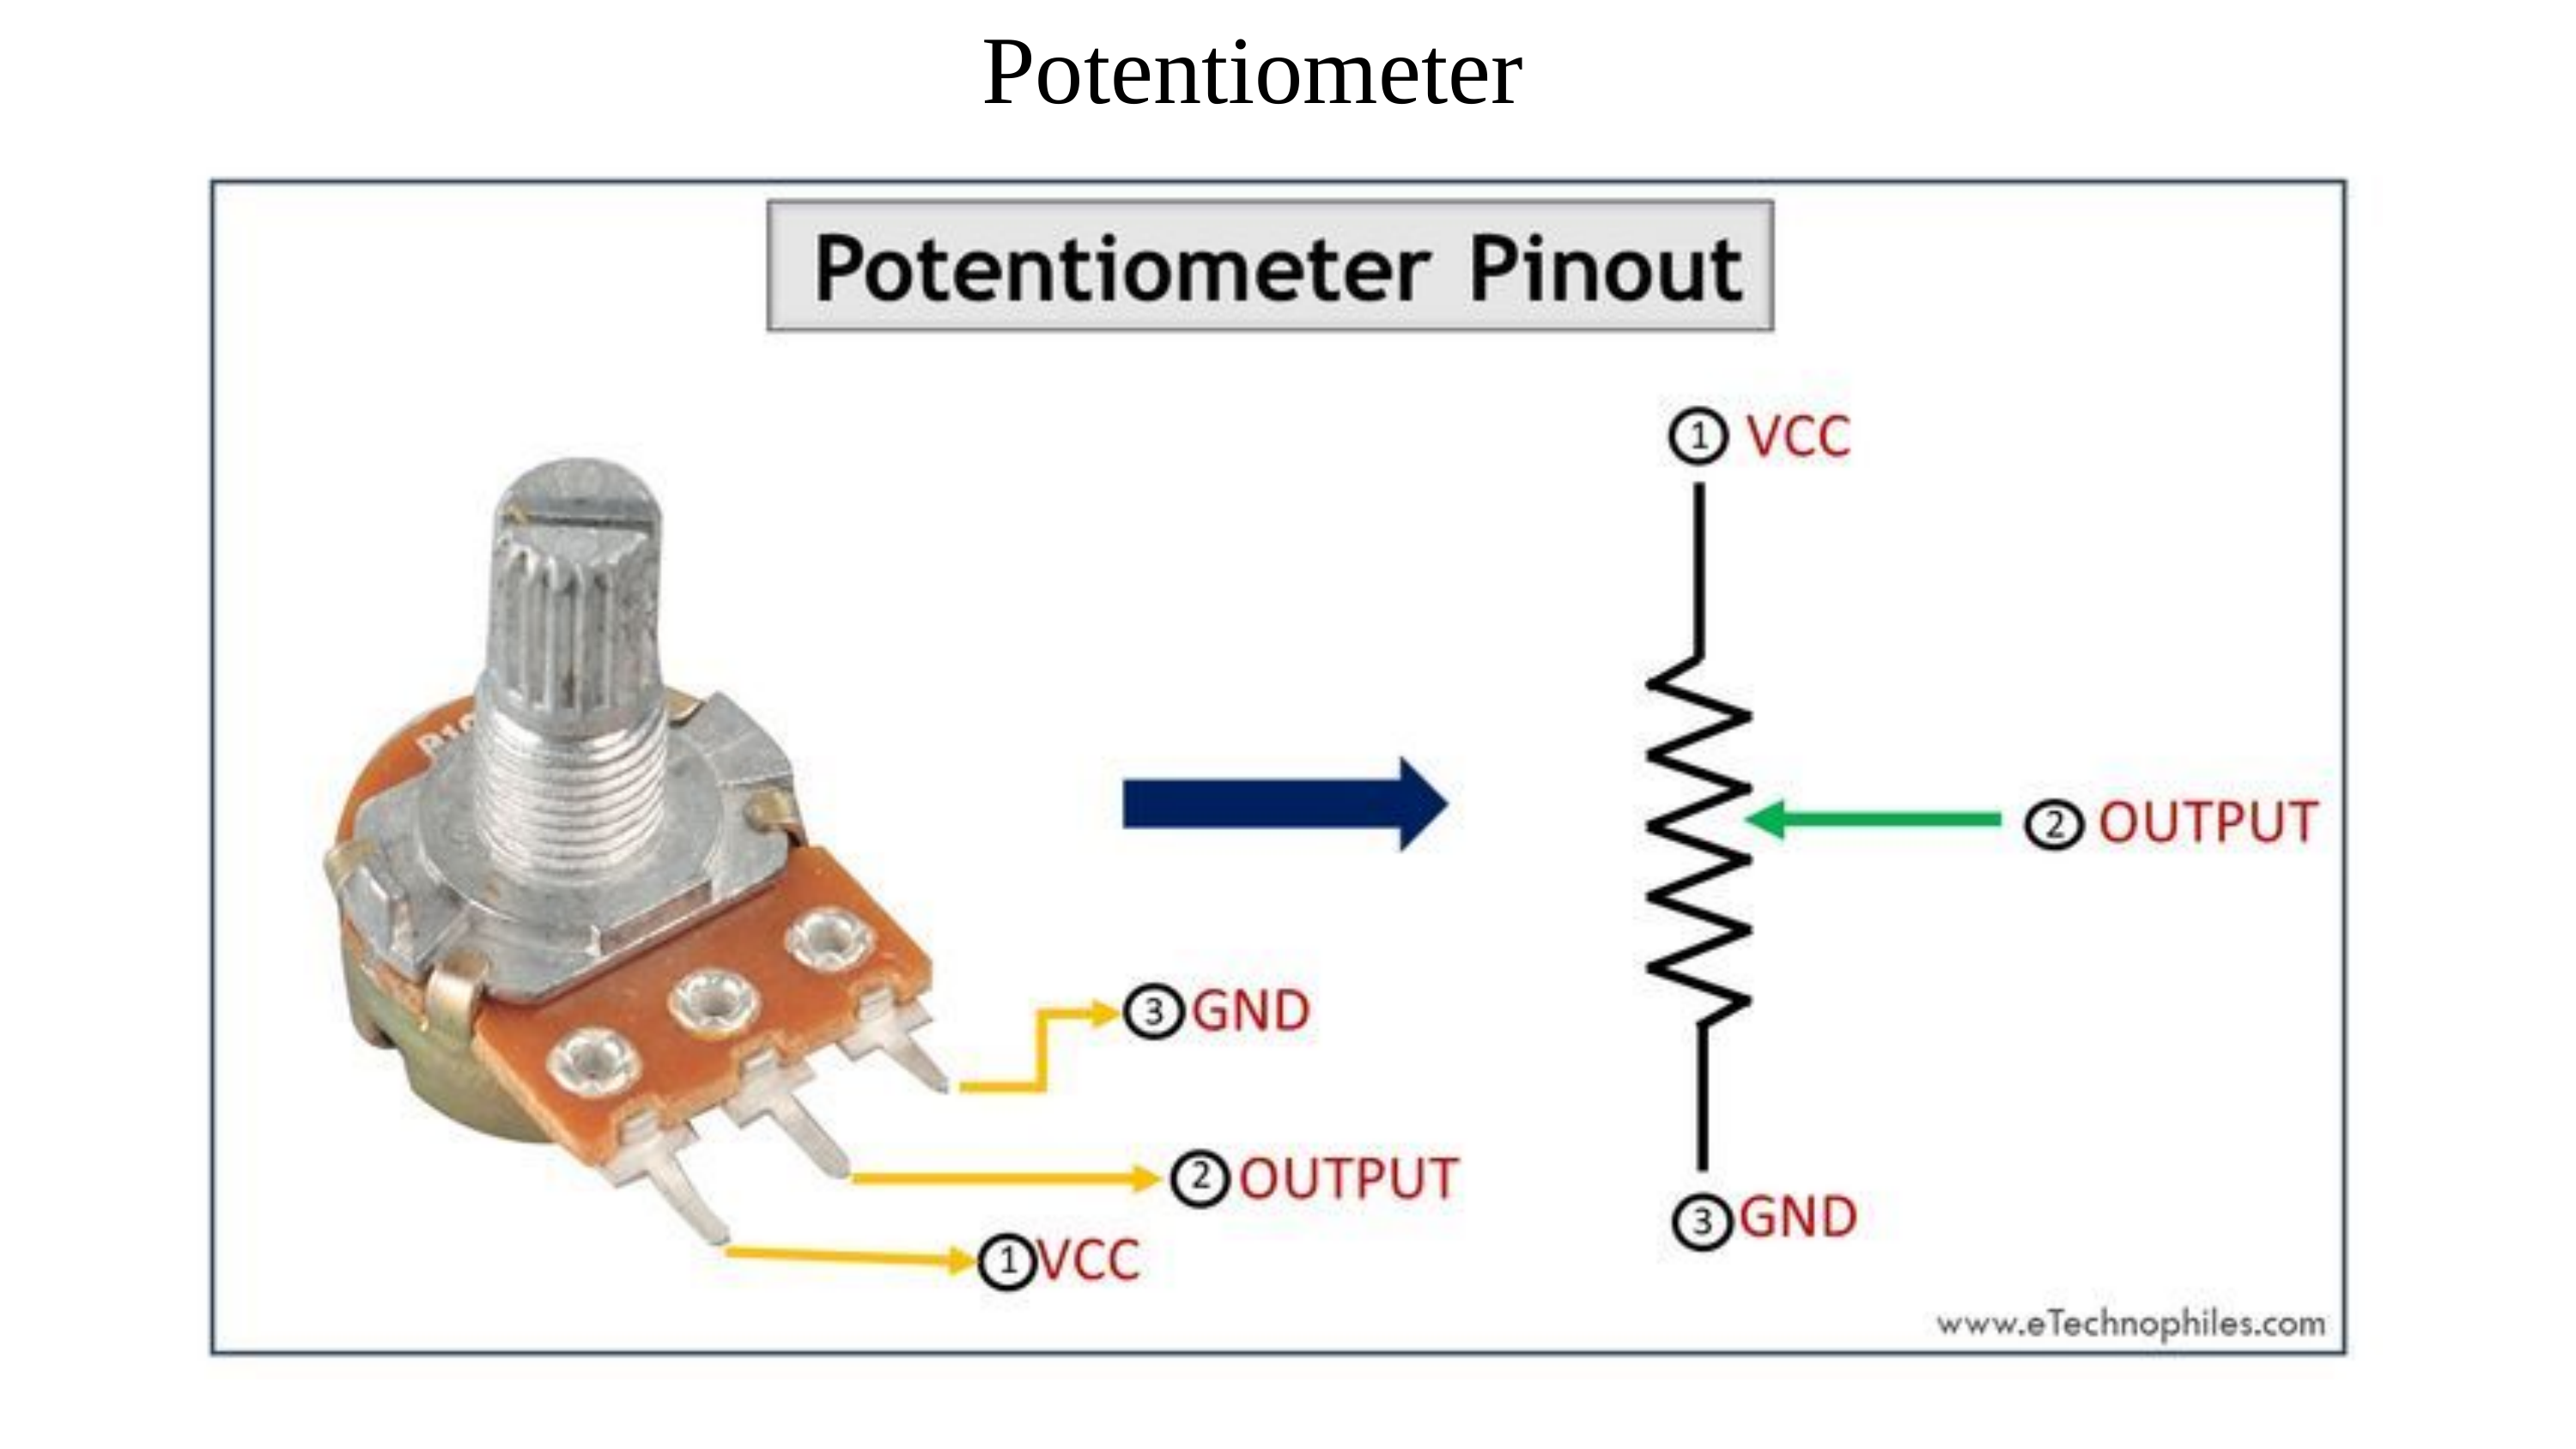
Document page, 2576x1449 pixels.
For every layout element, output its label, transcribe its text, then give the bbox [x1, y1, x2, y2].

picture [161, 130, 2383, 1379]
text_box Potentiometer [969, 0, 1537, 129]
